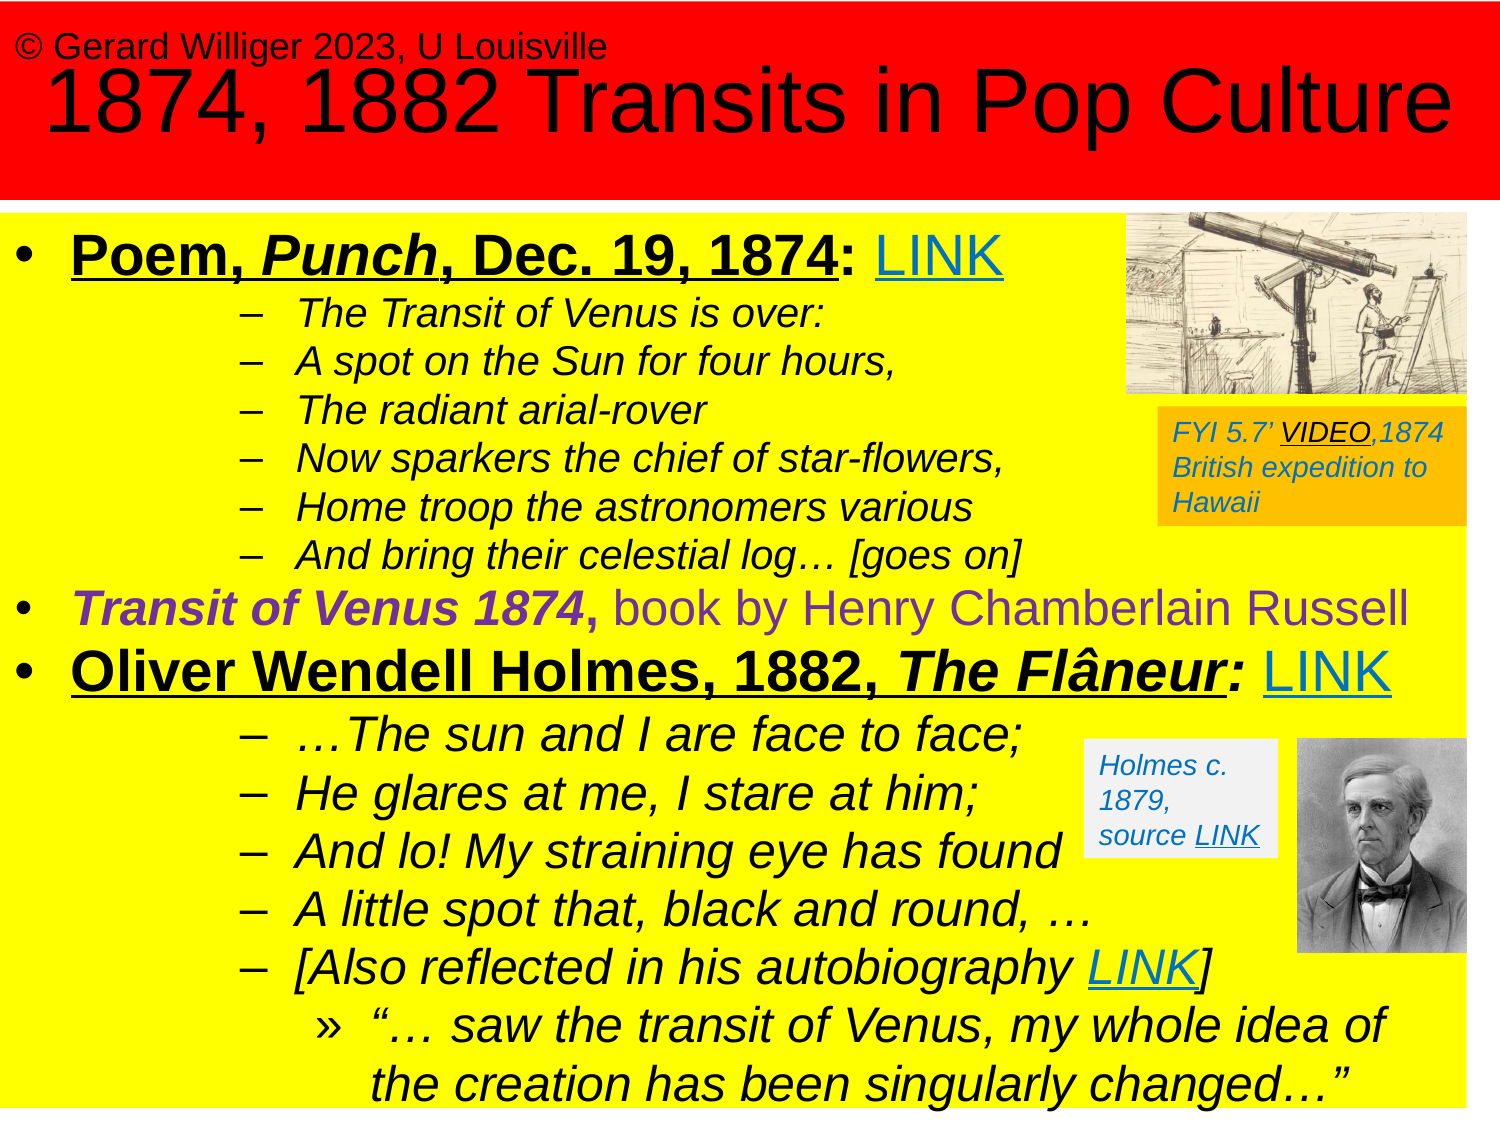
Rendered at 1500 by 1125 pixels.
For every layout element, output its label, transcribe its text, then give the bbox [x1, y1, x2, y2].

title 1874, 1882 Transits in Pop Culture [0, 1, 1500, 200]
picture [1297, 738, 1467, 954]
picture [1126, 212, 1467, 394]
text_box FYI 5.7’ VIDEO,1874 British expedition to Hawaii [1157, 406, 1467, 527]
text_box Holmes c. 1879, source LINK [1084, 738, 1279, 859]
list Poem, Punch, Dec. 19, 1874: LINK The Transit of Venus is over: A spot on the Sun for four hours, The radiant arial-rover Now sparkers the chief of star-flowers, Home troop the astronomers various And bring their celestial log… [goes on] Transit of Venus 1874, book by Henry Chamberlain Russell Oliver Wendell Holmes, 1882, The Flâneur: LINK …The sun and I are face to face; He glares at me, I stare at him; And lo! My straining eye has found A little spot that, black and round, … [Also reflected in his autobiography LINK] “… saw the transit of Venus, my whole idea of the creation has been singularly changed…” Sousa march Sousa novel [0, 212, 1467, 1108]
text_box © Gerard Williger 2023, U Louisville [0, 14, 625, 75]
